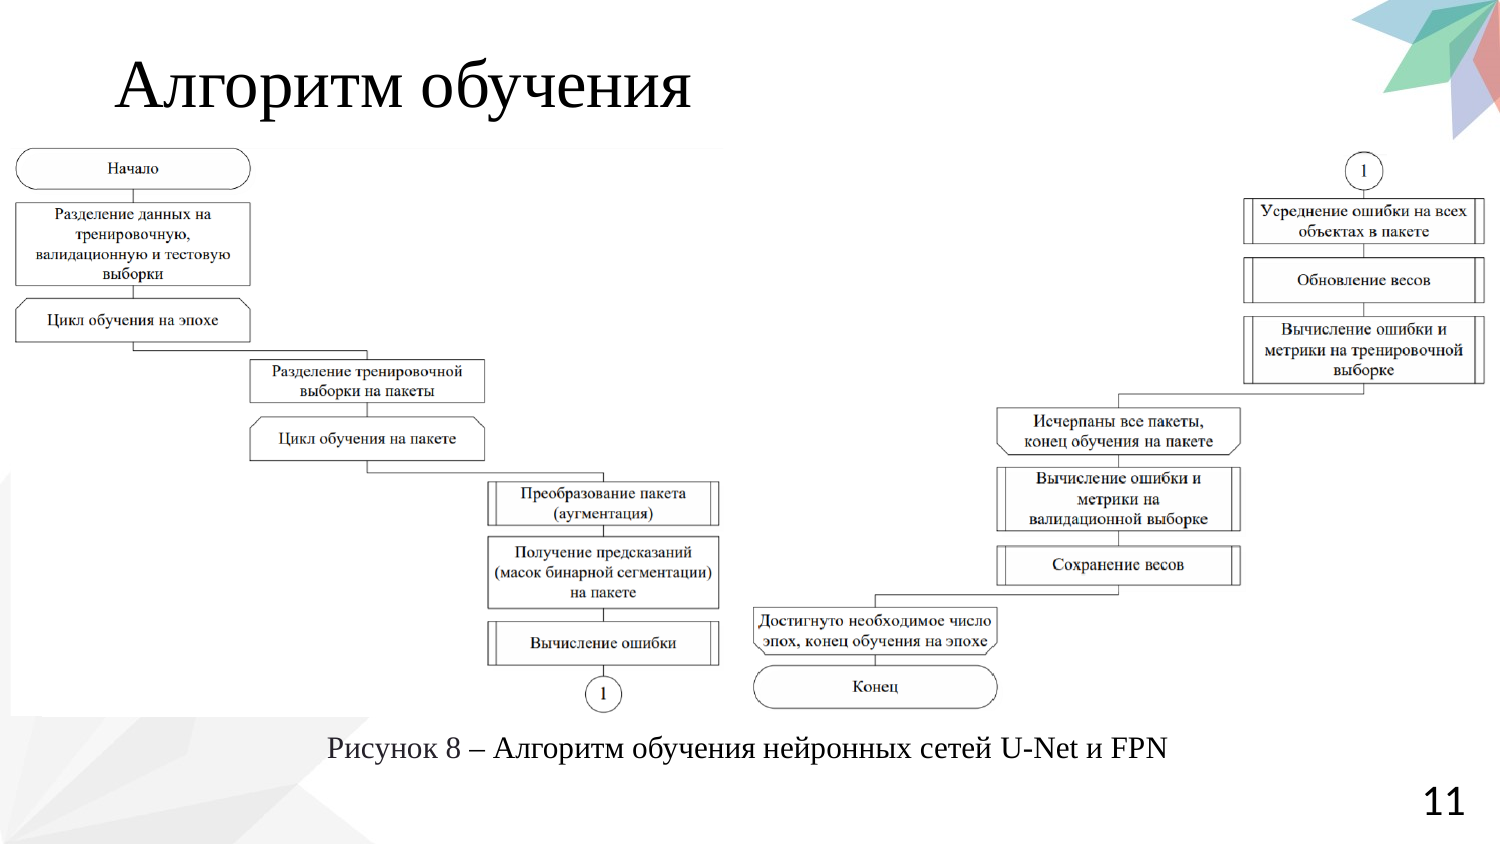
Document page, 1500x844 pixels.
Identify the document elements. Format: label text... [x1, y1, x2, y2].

text_box 11 [1139, 775, 1478, 821]
text_box [724, 146, 1489, 717]
picture [0, 0, 1500, 844]
text_box Алгоритм обучения [103, 3, 1397, 146]
text_box Рисунок 8 – Алгоритм обучения нейронных сетей U-Net и FPN [312, 720, 1184, 773]
